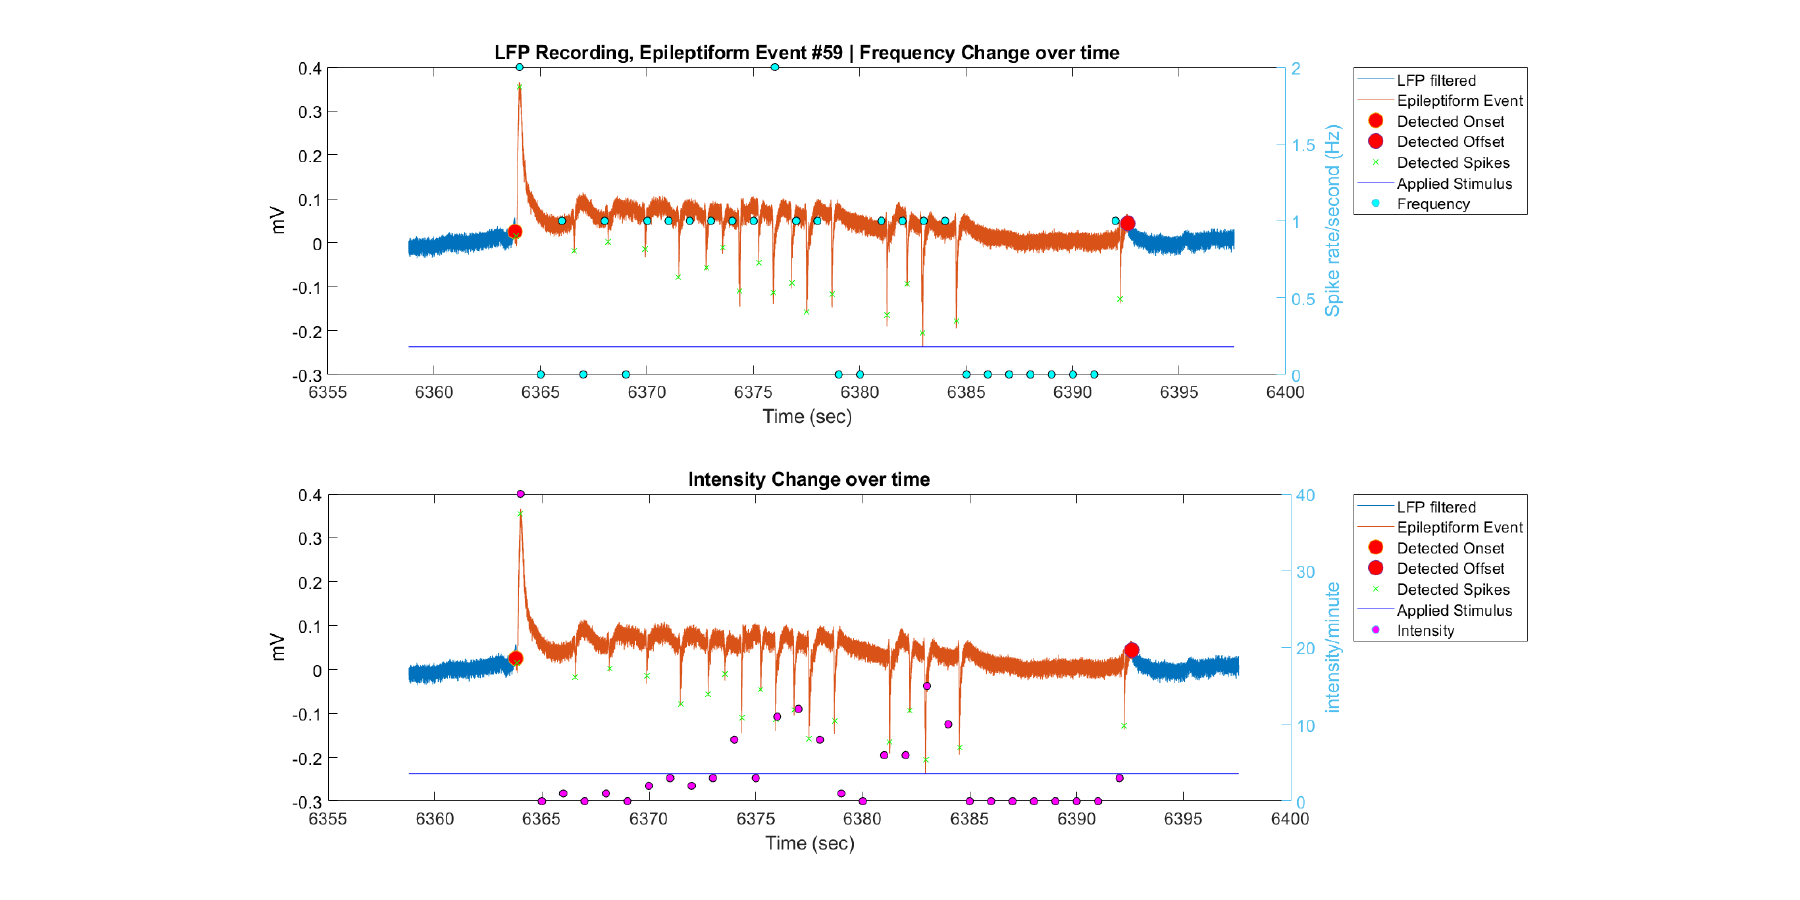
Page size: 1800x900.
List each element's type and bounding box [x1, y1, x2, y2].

picture [126, 0, 1674, 900]
